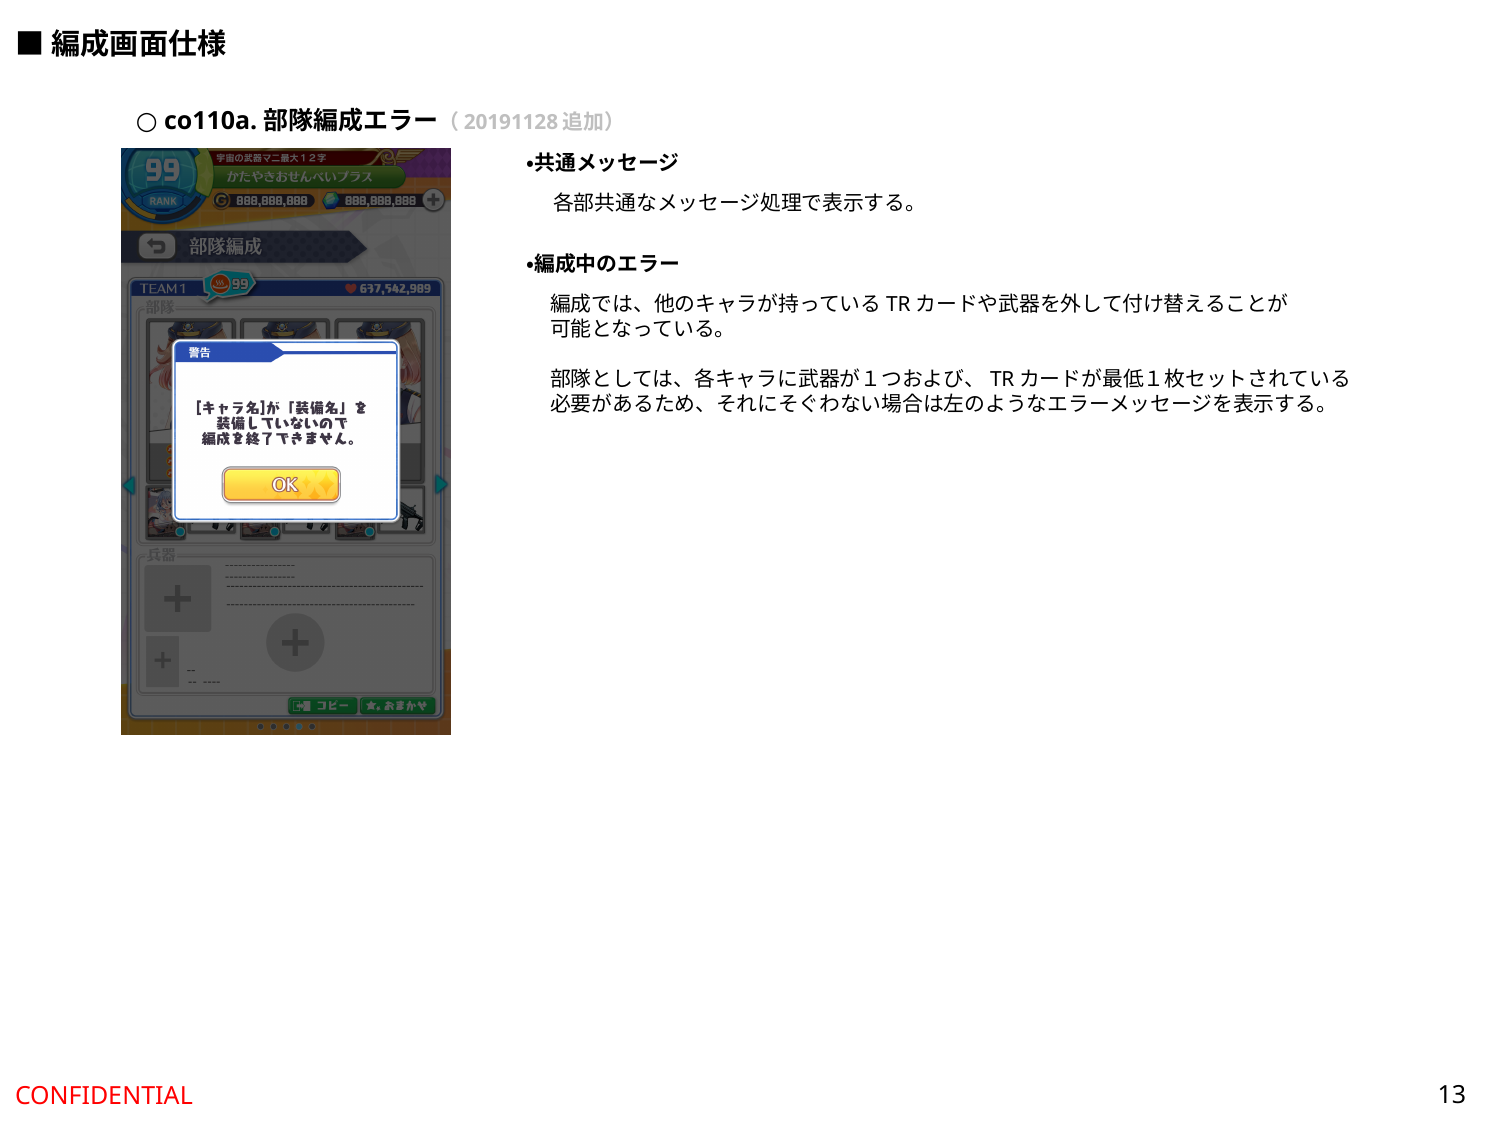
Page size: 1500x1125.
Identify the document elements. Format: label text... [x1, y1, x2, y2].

picture [121, 148, 451, 735]
footer CONFIDENTIAL [0, 1065, 507, 1125]
text_box 編成では、他のキャラが持っているTRカードや武器を外して付け替えることが 可能となっている。 部隊としては、各キャラに武器が１つおよび、TRカードが最低１枚セットされている 必要があるため、それにそぐわない場合は左のようなエラーメッセージを表示する。 [535, 283, 1366, 423]
text_box ・共通メッセージ [512, 142, 695, 183]
text_box ■編成画面仕様 [0, 17, 242, 68]
text_box ・編成中のエラー [511, 243, 695, 283]
text_box 各部共通なメッセージ処理で表示する。 [538, 182, 942, 223]
slide_number 13 [1143, 1065, 1482, 1125]
text_box ○ co110a.部隊編成エラー（20191128追加） [121, 97, 354, 144]
